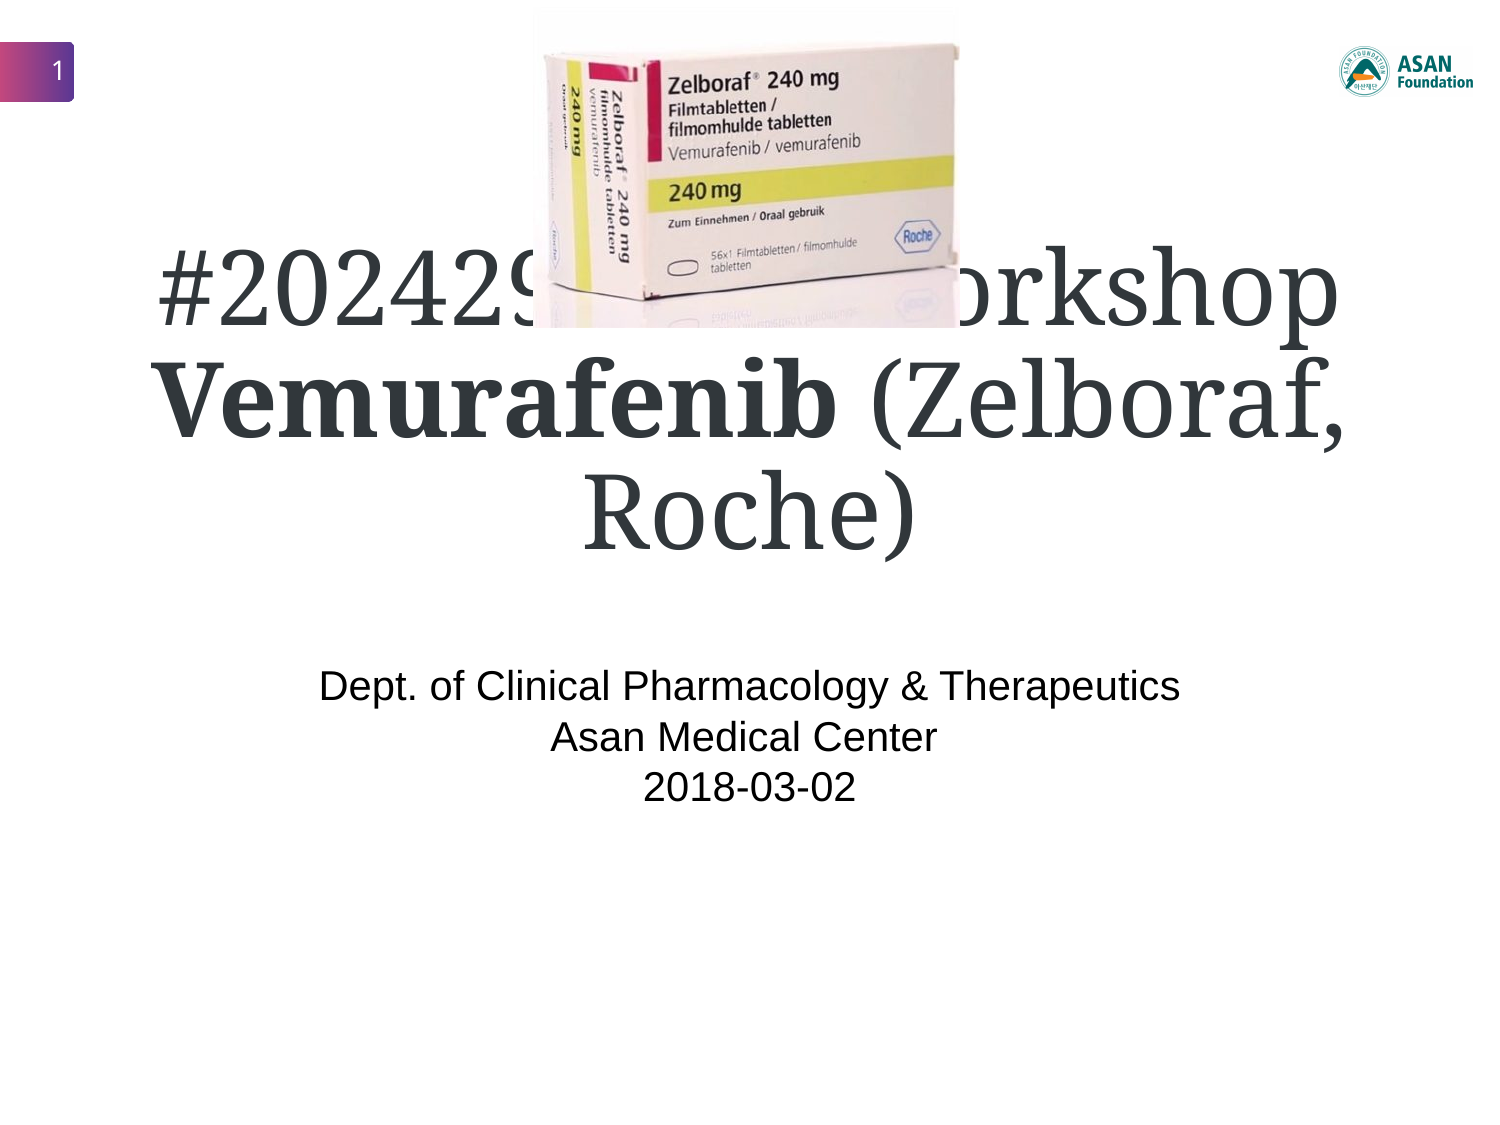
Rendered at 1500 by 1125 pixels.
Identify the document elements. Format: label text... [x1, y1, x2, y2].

title #202429 NDA workshop Vemurafenib (Zelboraf, Roche) [32, 184, 1468, 576]
slide_number 1 [0, 41, 75, 102]
picture [1339, 46, 1473, 97]
subtitle Dept. of Clinical Pharmacology & Therapeutics Asan Medical Center 2018-03-02 [187, 590, 1313, 863]
picture [533, 7, 960, 328]
